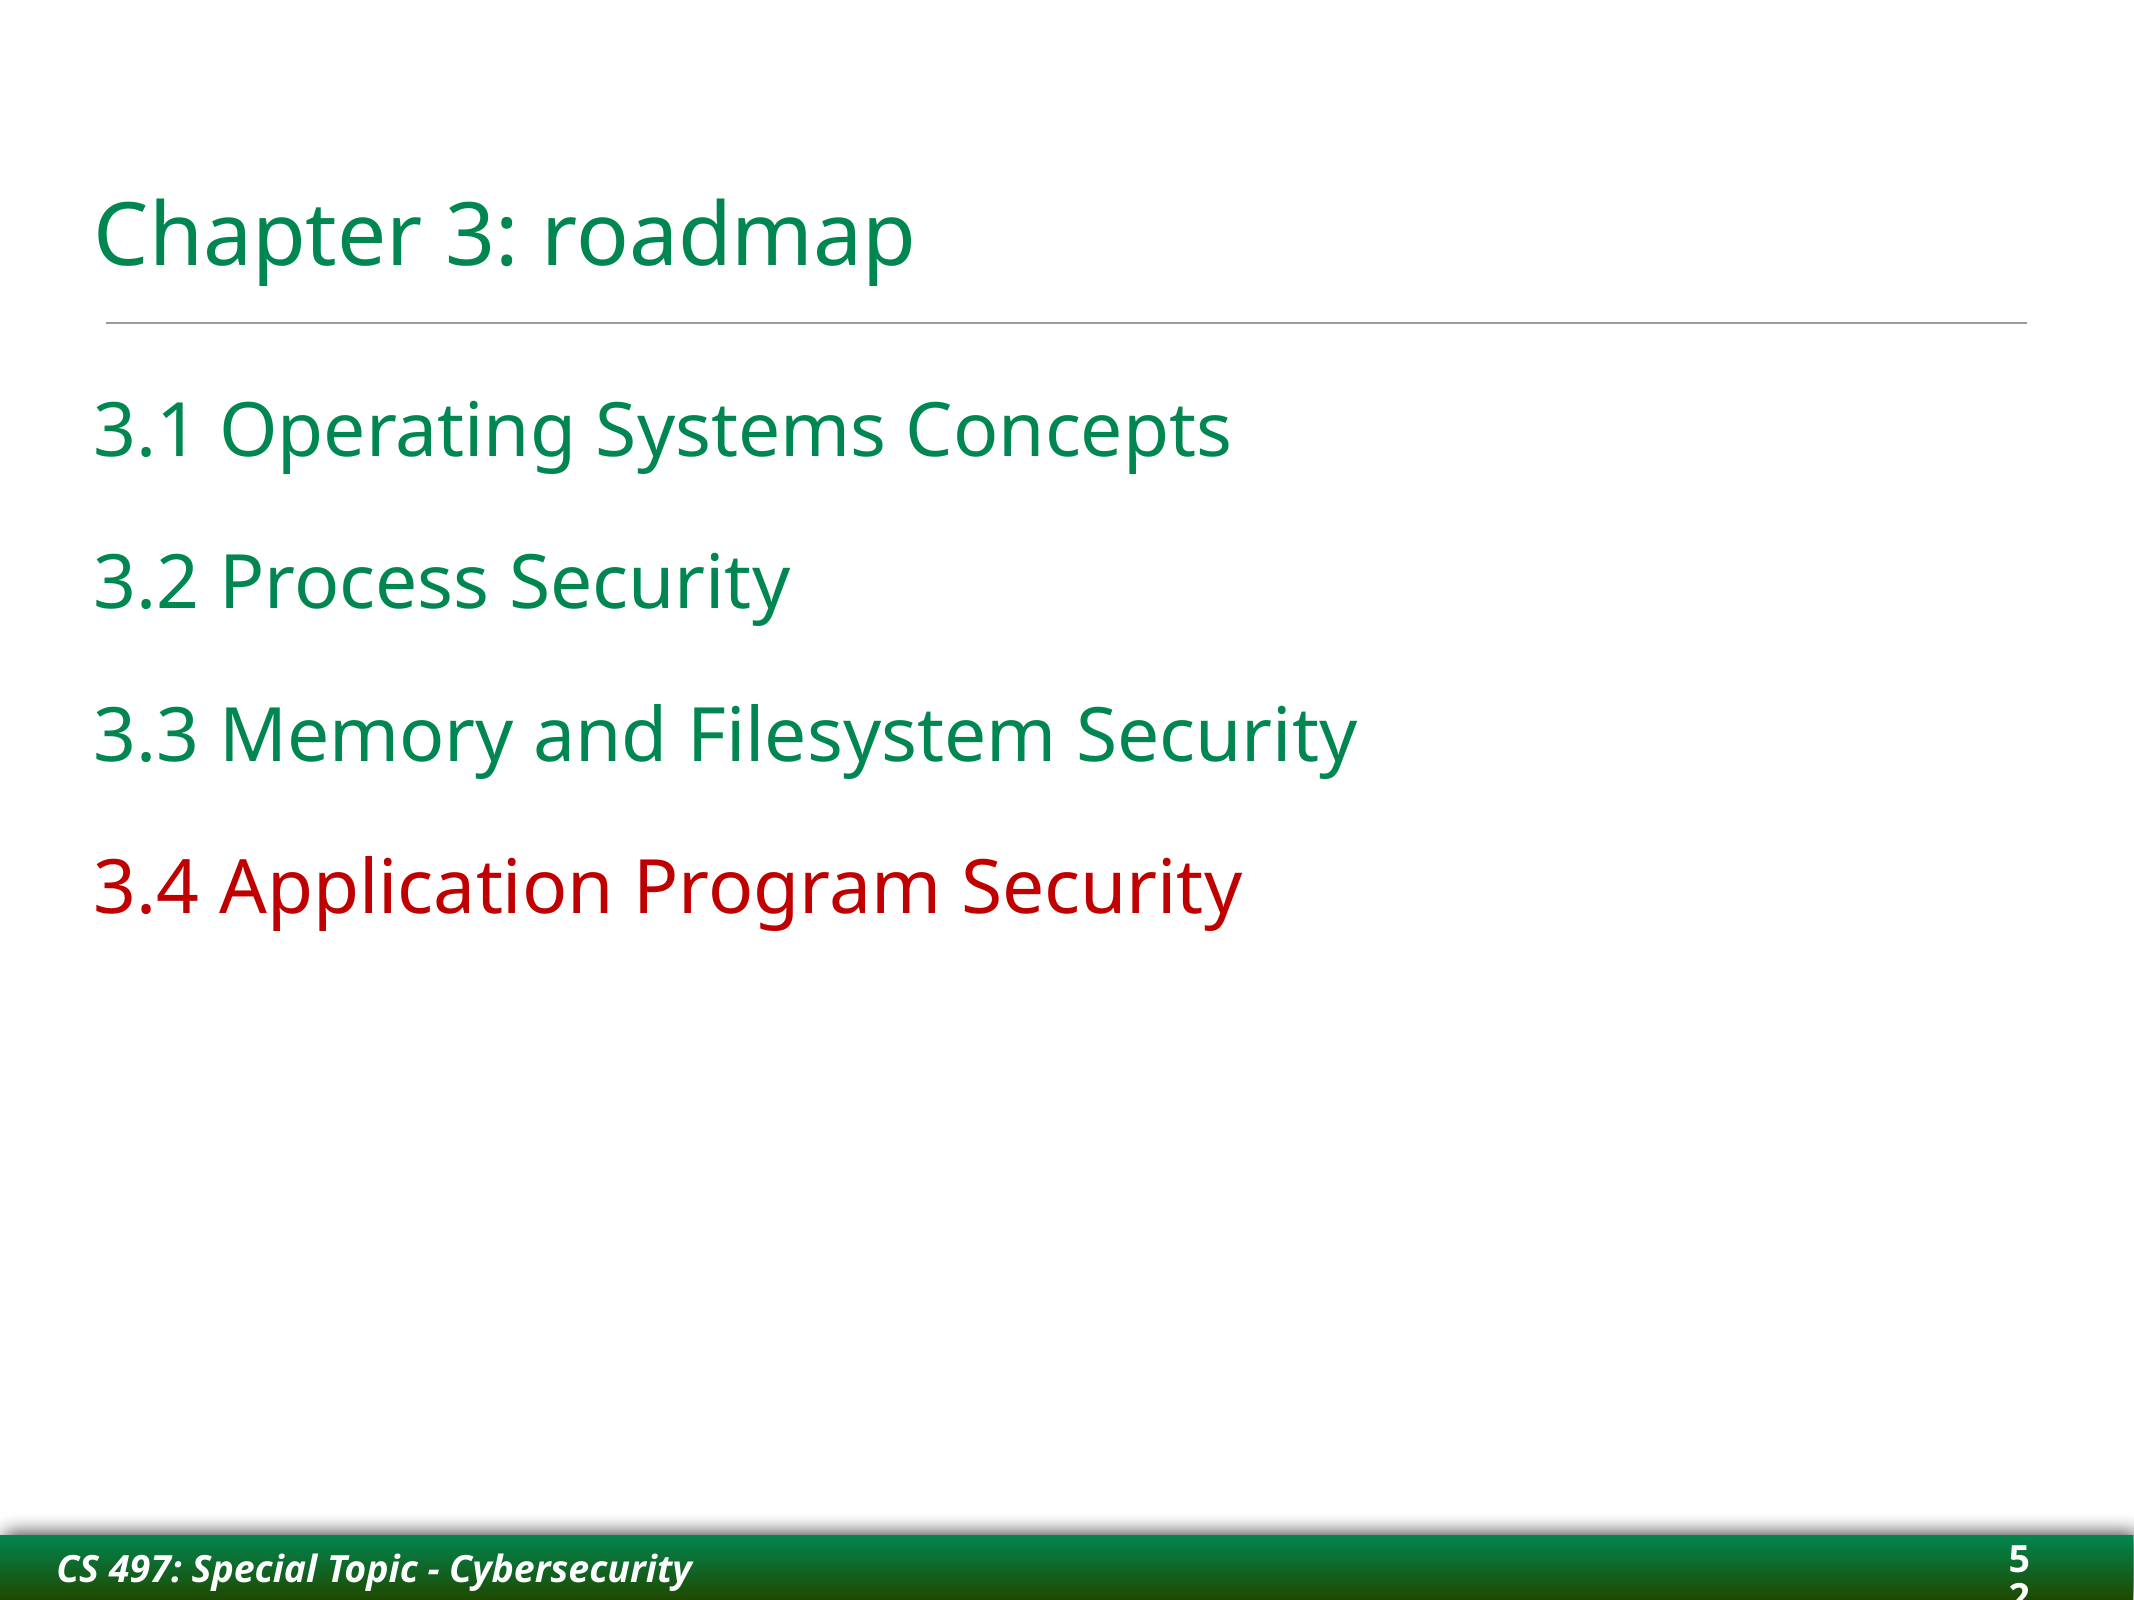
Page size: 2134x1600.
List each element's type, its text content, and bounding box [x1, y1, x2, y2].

slide_number 52 [2008, 1534, 2049, 1582]
list 3.1 Operating Systems Concepts 3.2 Process Security 3.3 Memory and Filesystem Security 3.4 Application Program Security [93, 380, 2041, 1459]
title Chapter 3: roadmap [93, 53, 2041, 284]
